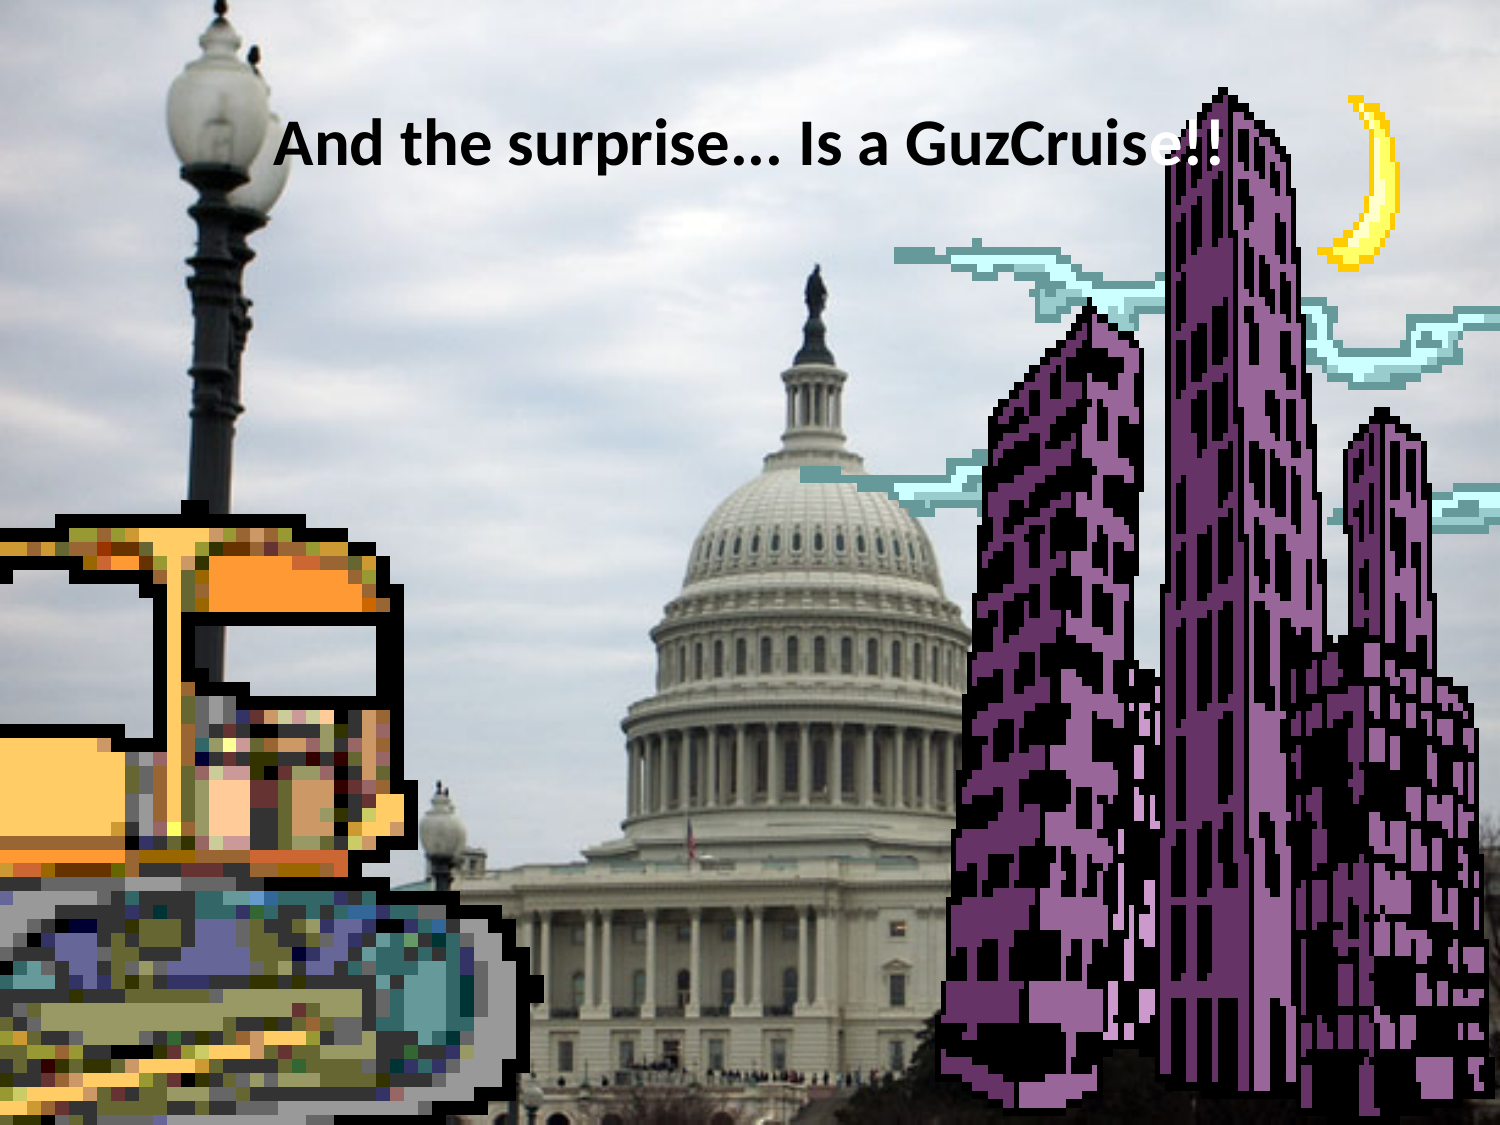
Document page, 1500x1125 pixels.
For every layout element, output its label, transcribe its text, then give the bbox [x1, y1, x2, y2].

picture [0, 0, 1500, 1125]
title And the surprise... Is a GuzCruise!! [75, 45, 1425, 233]
